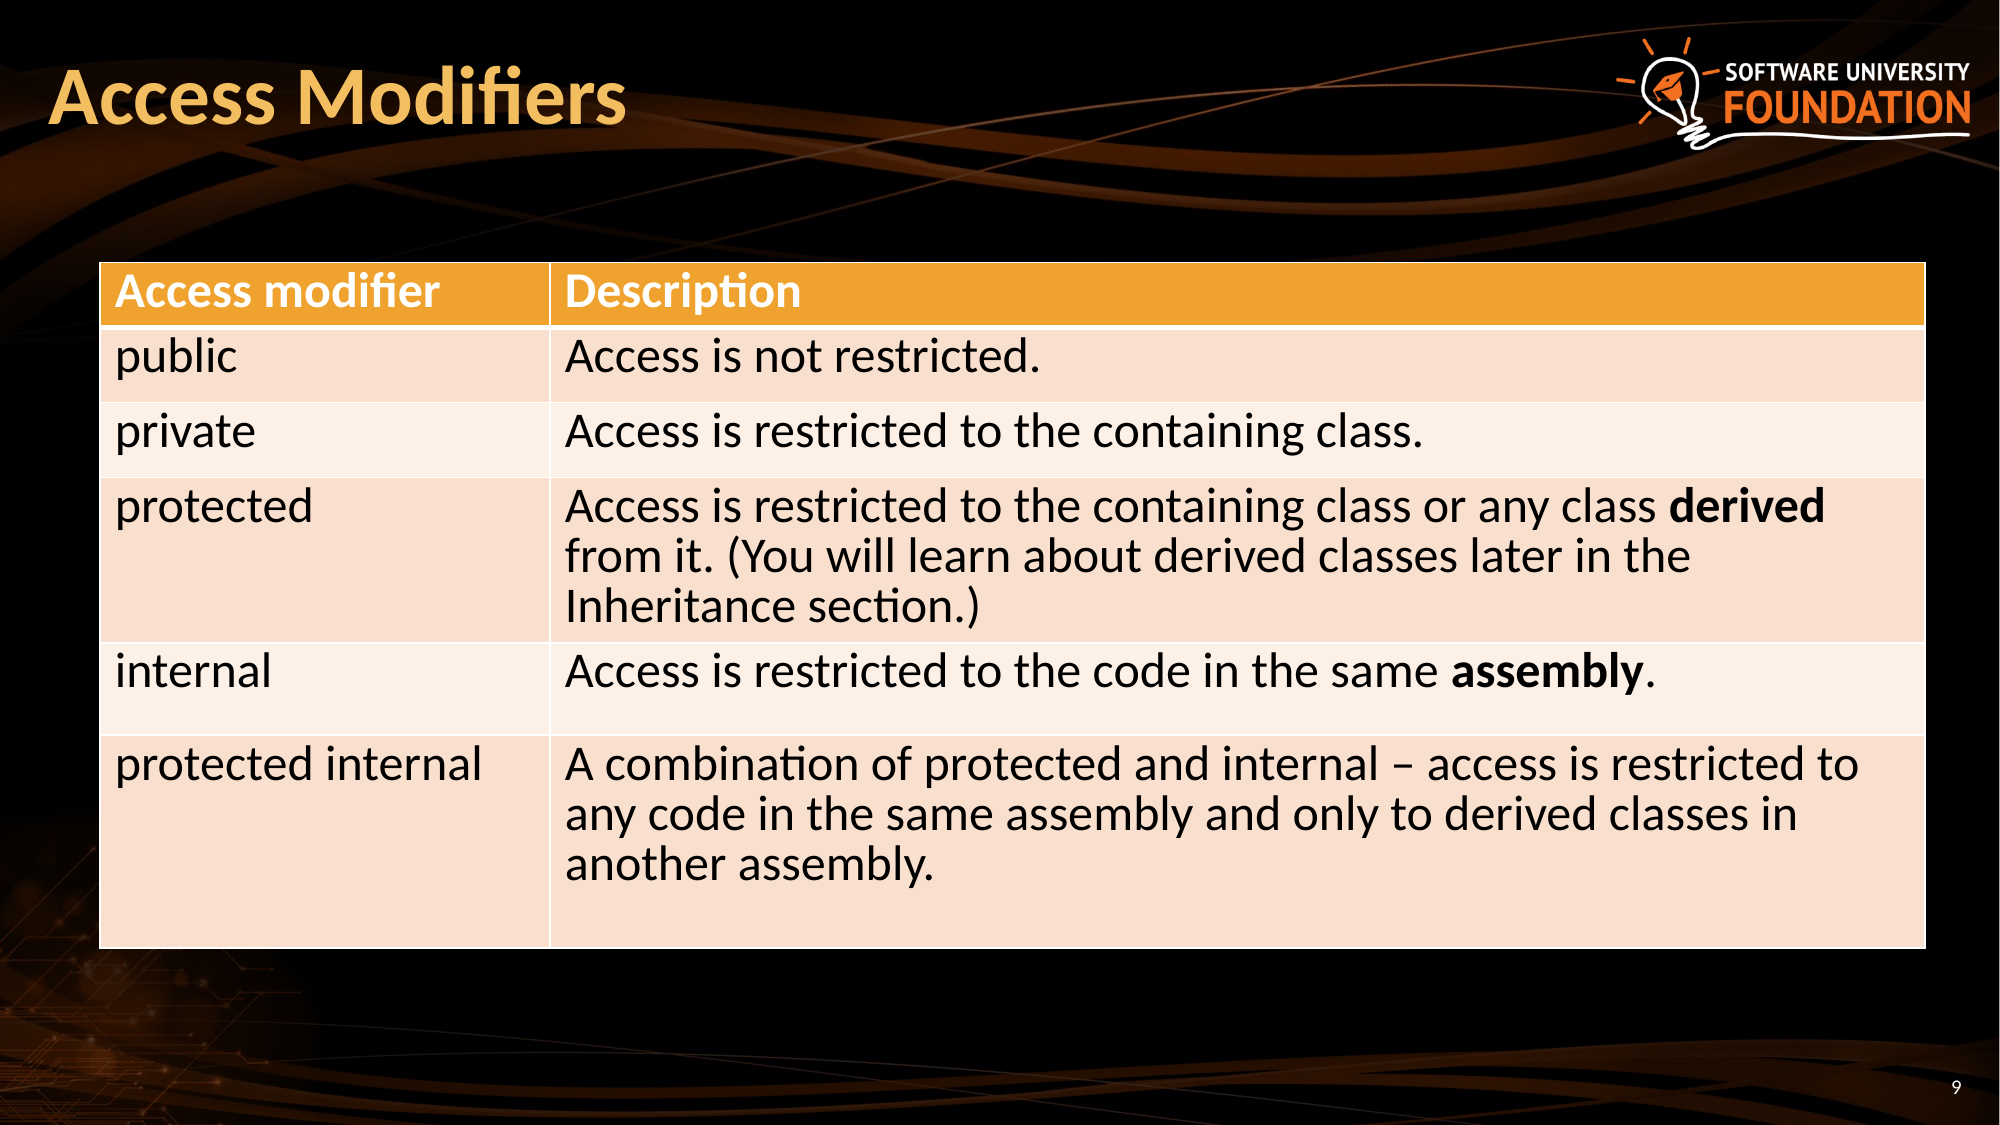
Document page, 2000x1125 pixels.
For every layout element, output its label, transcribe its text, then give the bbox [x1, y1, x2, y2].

table_cell internal [101, 644, 549, 734]
table_cell public [101, 330, 549, 402]
title Access Modifiers [30, 6, 1602, 189]
table_cell private [101, 403, 549, 477]
table_cell Access is not restricted. [551, 330, 1924, 402]
picture [0, 0, 2000, 1125]
table_cell protected [101, 478, 549, 642]
table_cell Access is restricted to the code in the same assembly. [551, 644, 1924, 734]
table_cell A combination of protected and internal – access is restricted to any code in the same assembly and only to derived classes in another assembly. [551, 736, 1924, 947]
table_cell Access is restricted to the containing class. [551, 403, 1924, 477]
slide_number 9 [1897, 1070, 1968, 1103]
table_cell protected internal [101, 736, 549, 947]
table_cell Access is restricted to the containing class or any class derived from it. (You will learn about derived classes later in the Inheritance section.) [551, 478, 1924, 642]
table_header Access modifier [101, 263, 549, 325]
table_header Description [551, 263, 1924, 325]
